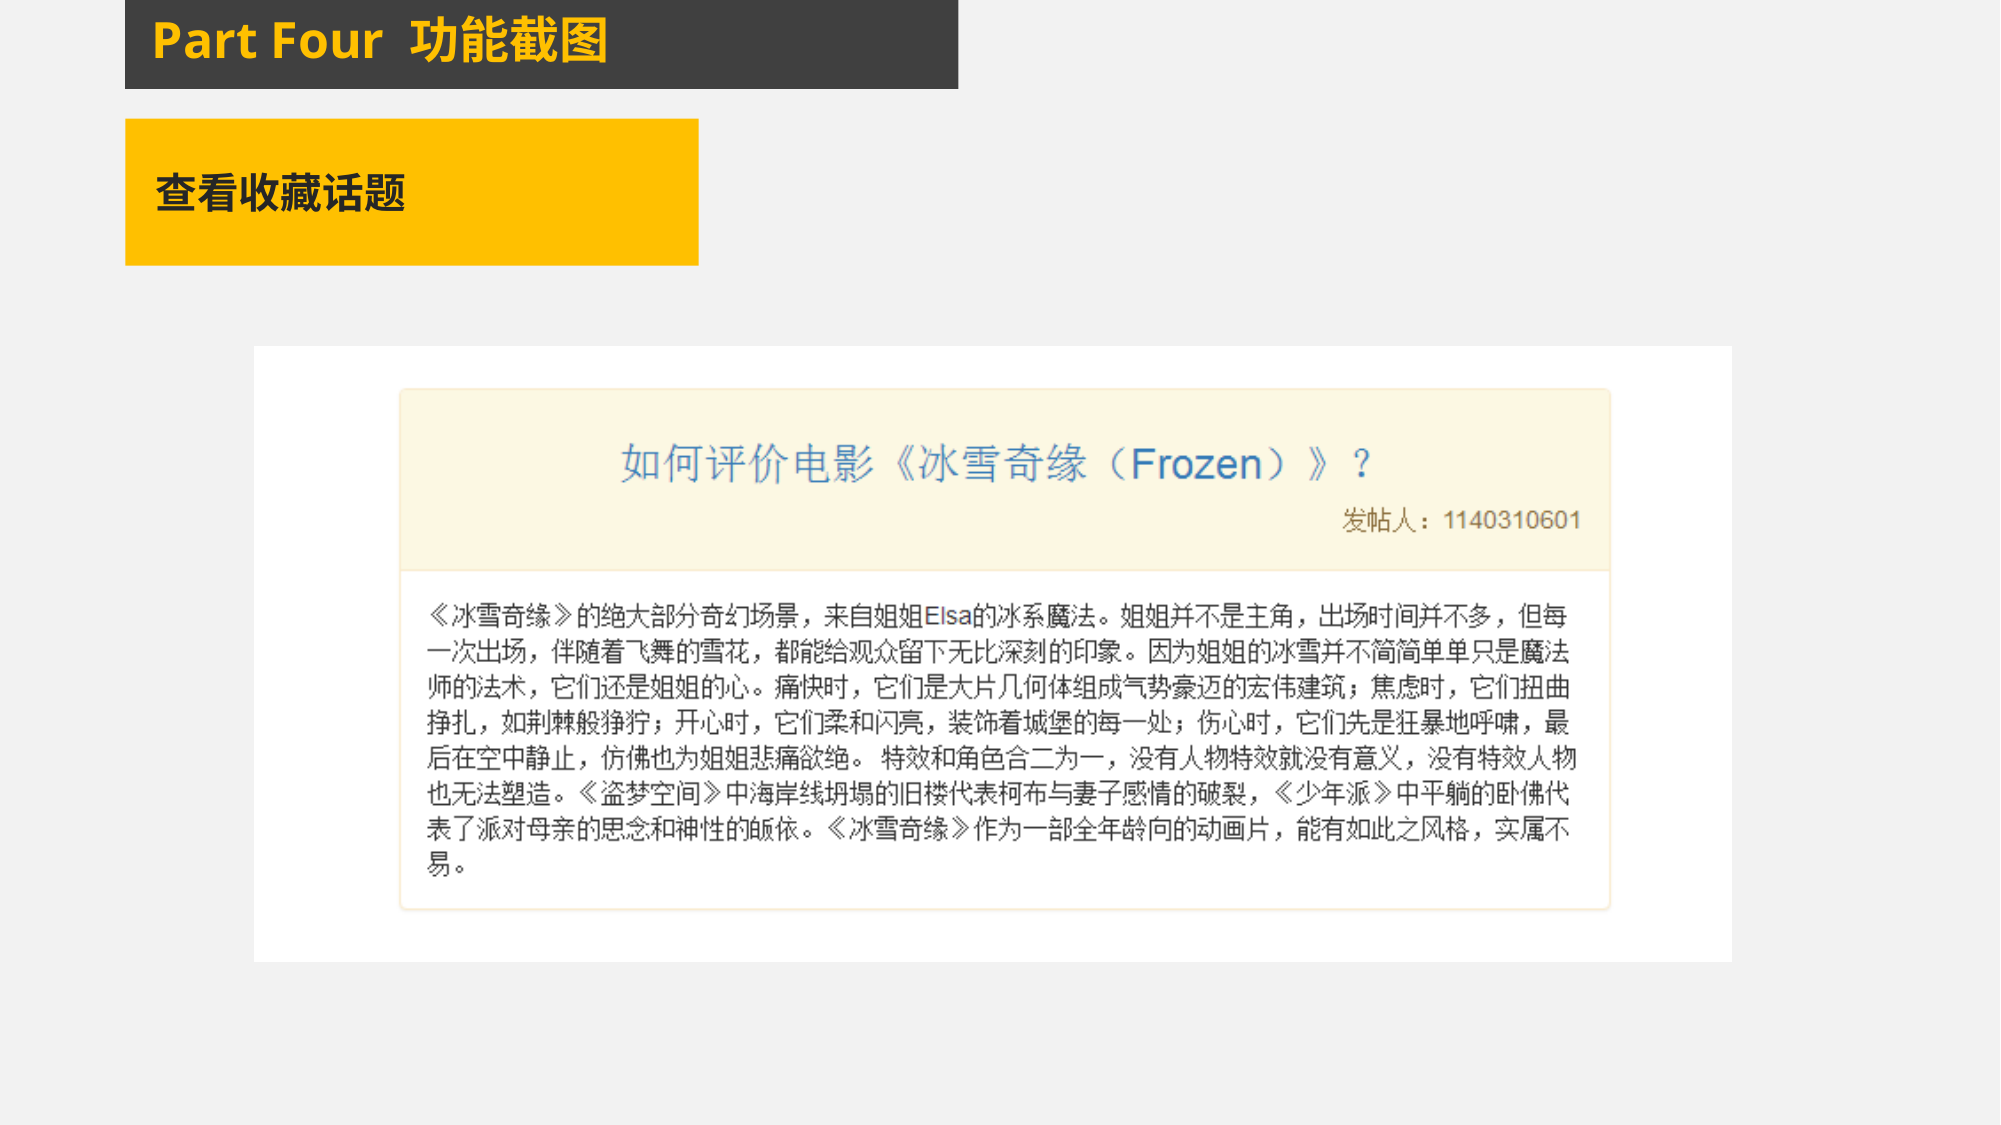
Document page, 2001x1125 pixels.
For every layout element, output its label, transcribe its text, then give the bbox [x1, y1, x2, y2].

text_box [125, 118, 699, 266]
list Part Four 功能截图 [136, 8, 699, 85]
picture [254, 346, 1732, 962]
